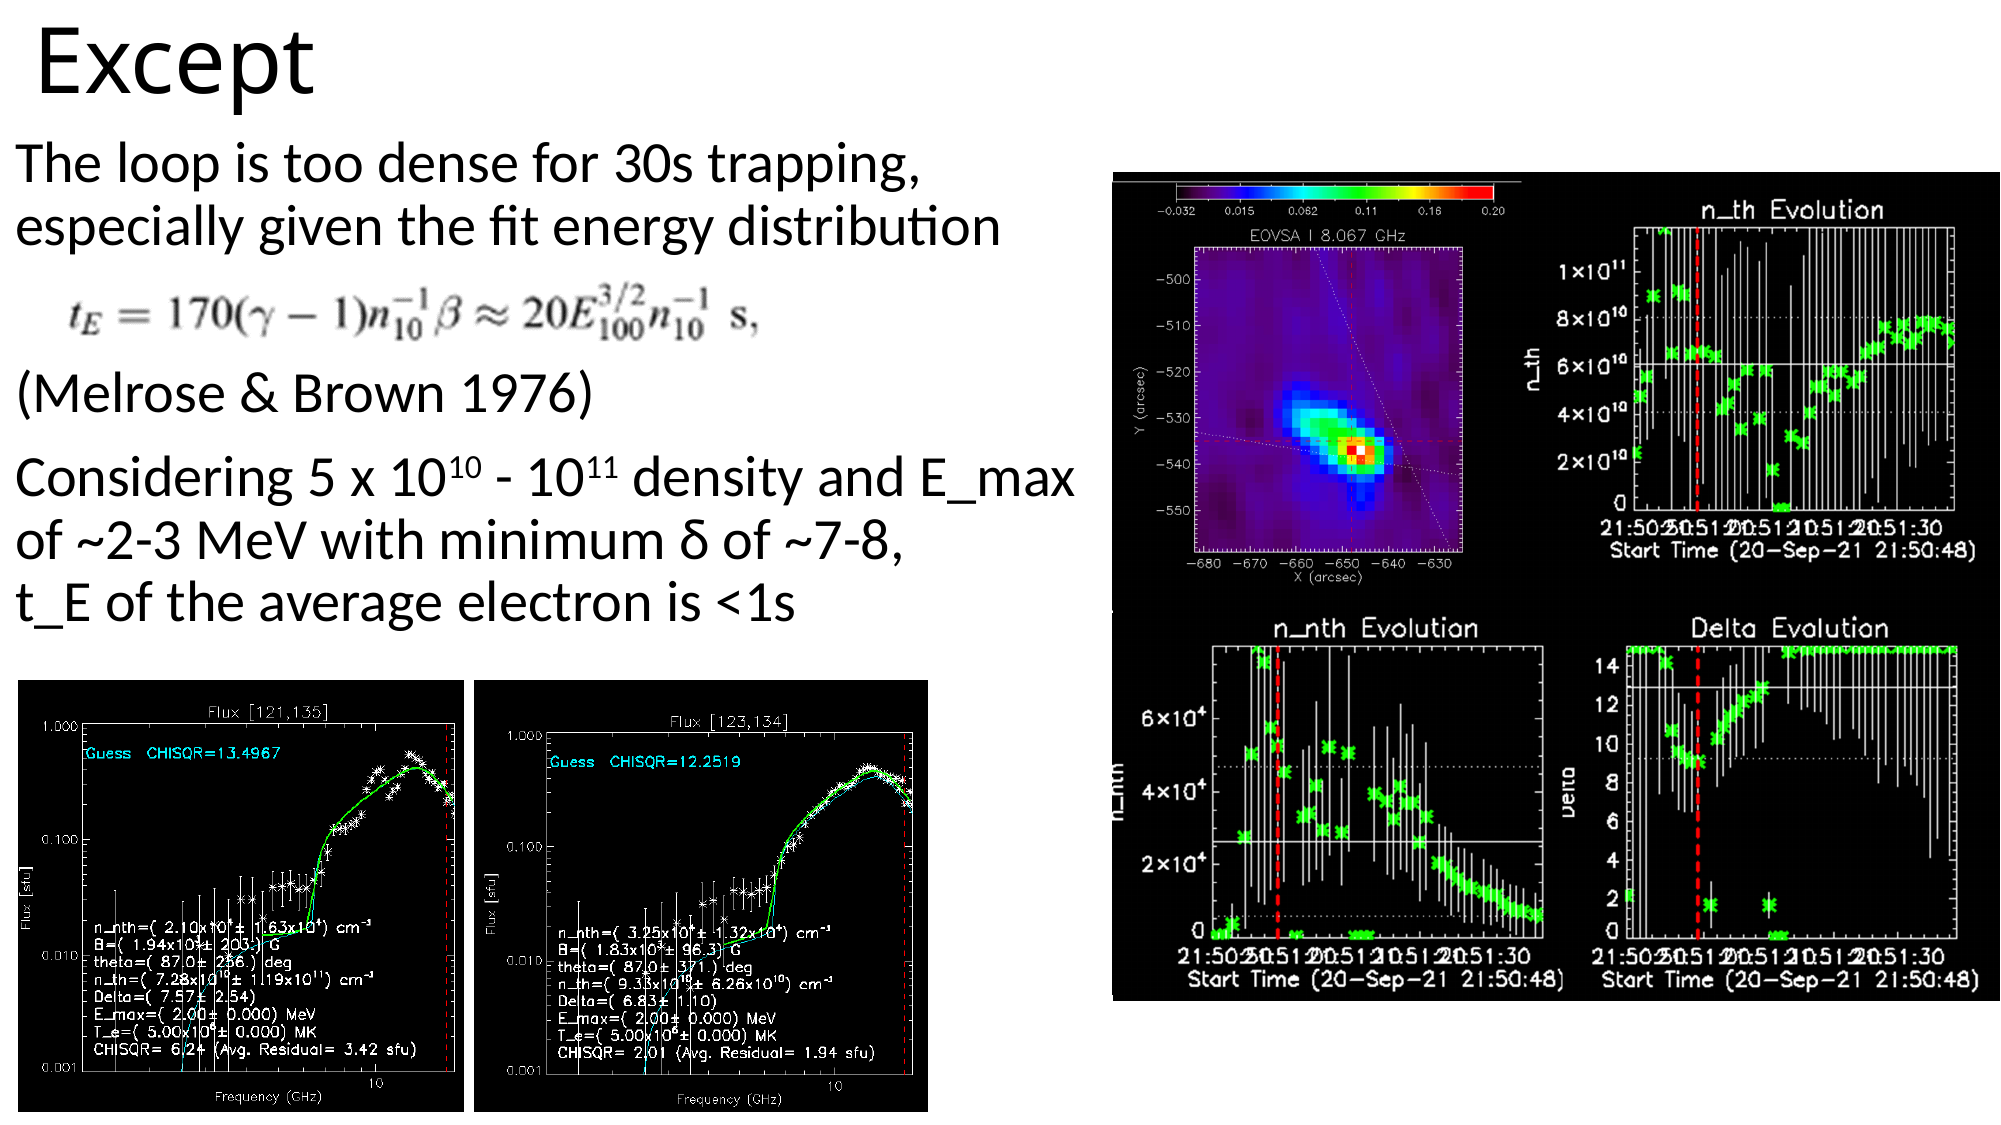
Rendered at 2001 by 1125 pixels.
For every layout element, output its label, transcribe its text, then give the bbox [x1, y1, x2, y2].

title Except [18, 0, 708, 124]
list The loop is too dense for 30s trapping, especially given the fit energy distribution (Melrose & Brown 1976) Considering 5 x 1010 - 1011 density and E_max of ~2-3 MeV with minimum δ of ~7-8, t_E of the average electron is <1s [0, 124, 1099, 653]
picture [17, 680, 464, 1112]
picture [0, 257, 768, 370]
picture [474, 680, 928, 1112]
picture [1112, 172, 2000, 1001]
